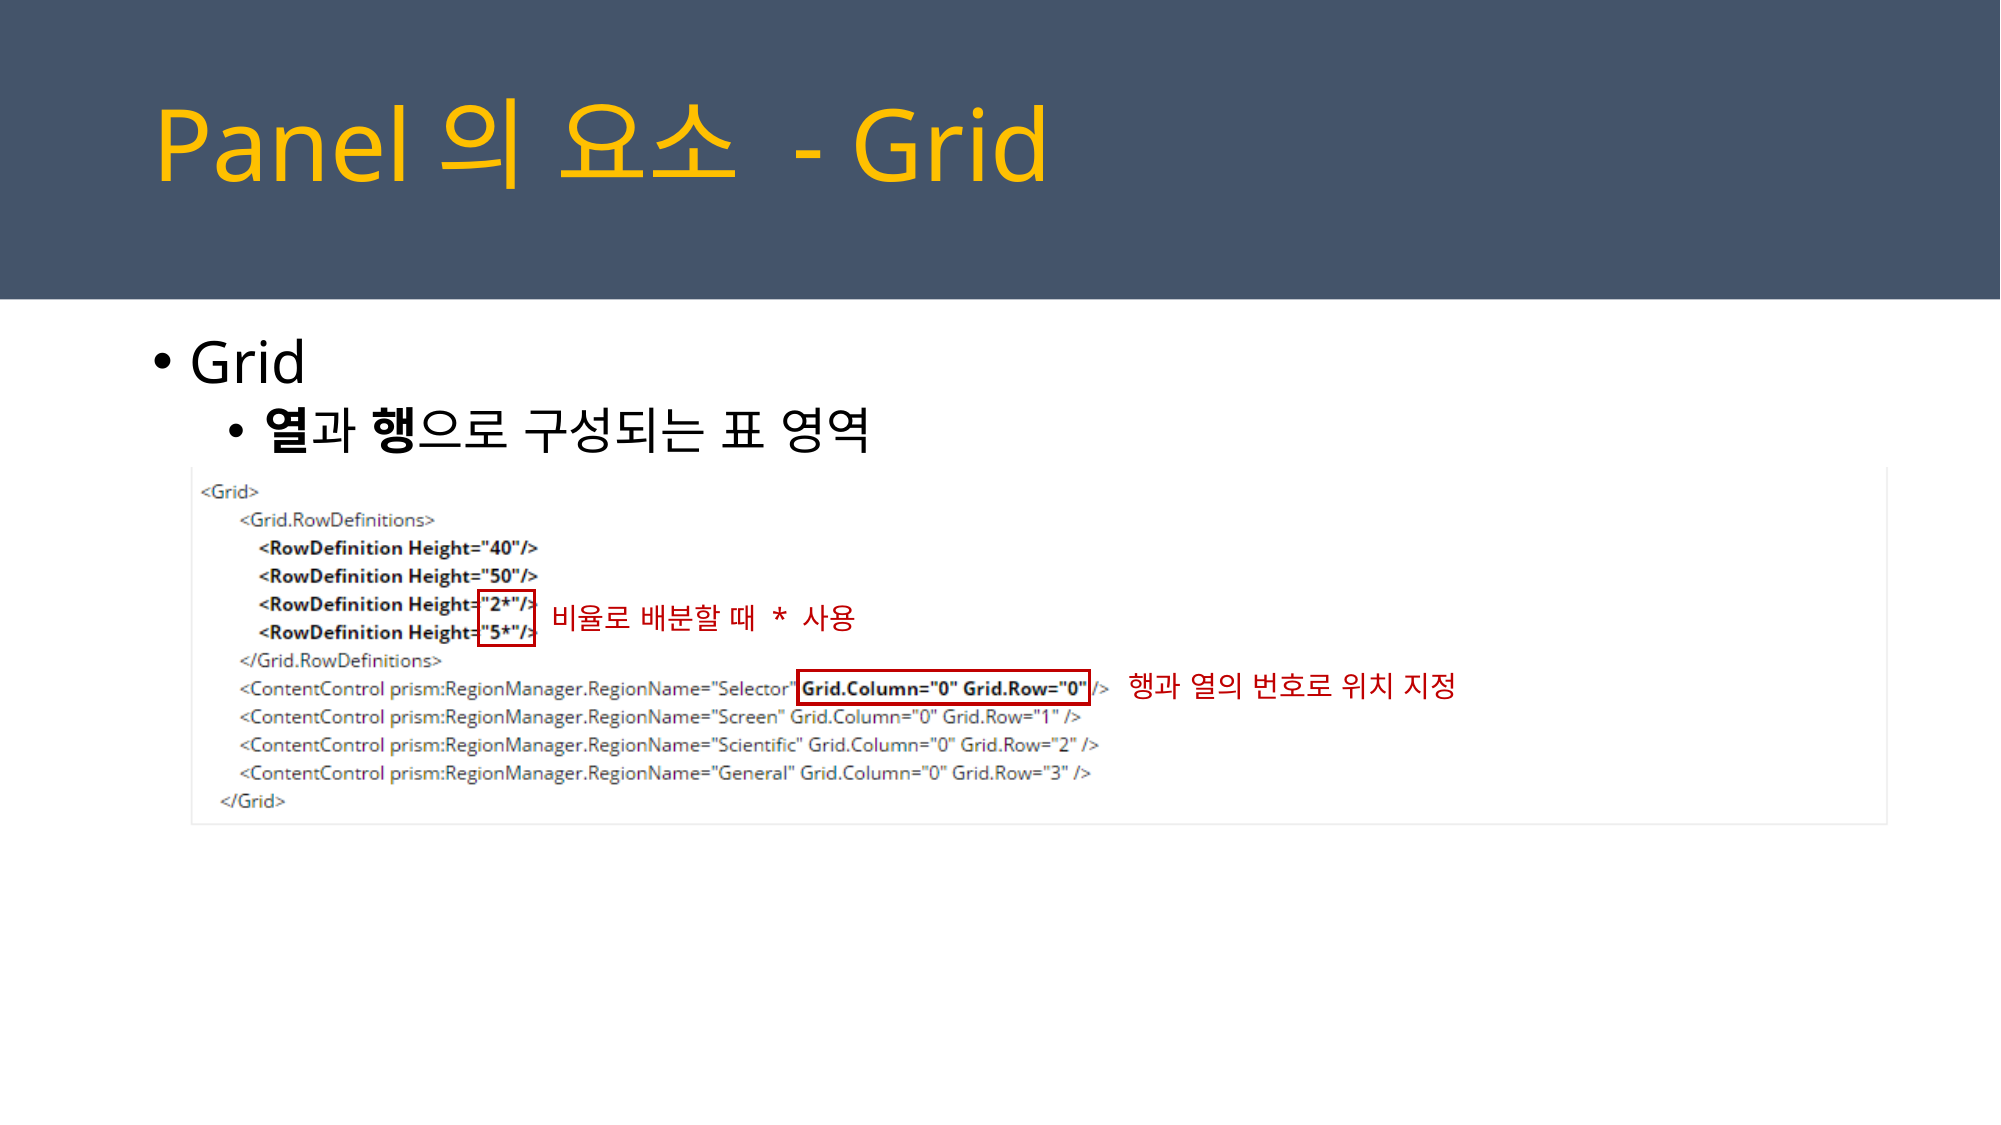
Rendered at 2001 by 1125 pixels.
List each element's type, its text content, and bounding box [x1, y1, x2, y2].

title Panel의 요소 - Grid [137, 59, 1863, 239]
picture [180, 467, 1895, 832]
list Grid 열과 행으로 구성되는 표 영역 [137, 325, 1863, 1014]
